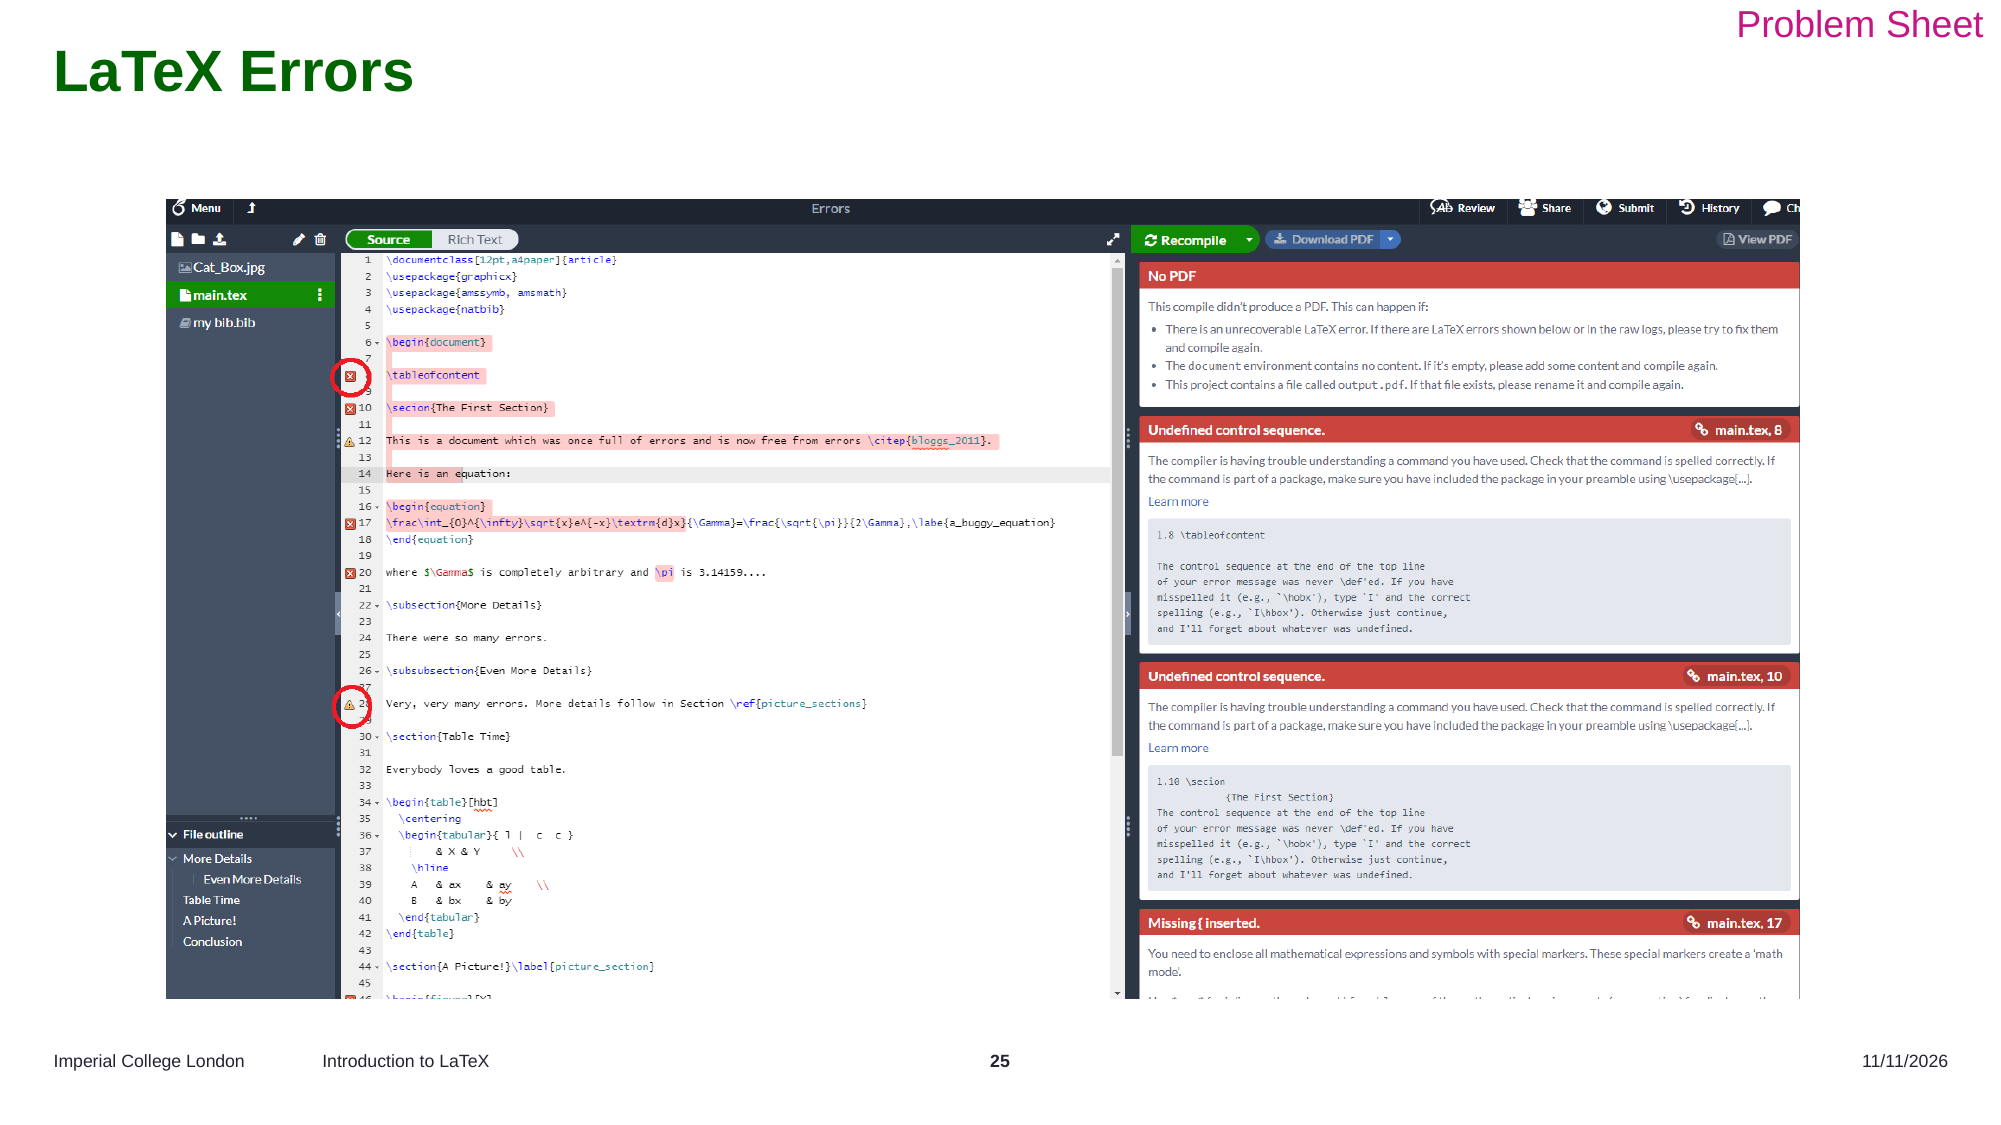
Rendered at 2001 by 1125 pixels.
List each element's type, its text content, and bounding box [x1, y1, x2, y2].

footer Introduction to LaTeX [322, 1048, 884, 1072]
text_box Problem Sheet [1721, 0, 2000, 53]
slide_number 25 [973, 1048, 1027, 1072]
picture [166, 199, 1800, 1000]
title LaTeX Errors [53, 41, 1947, 104]
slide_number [1745, 1048, 1948, 1072]
